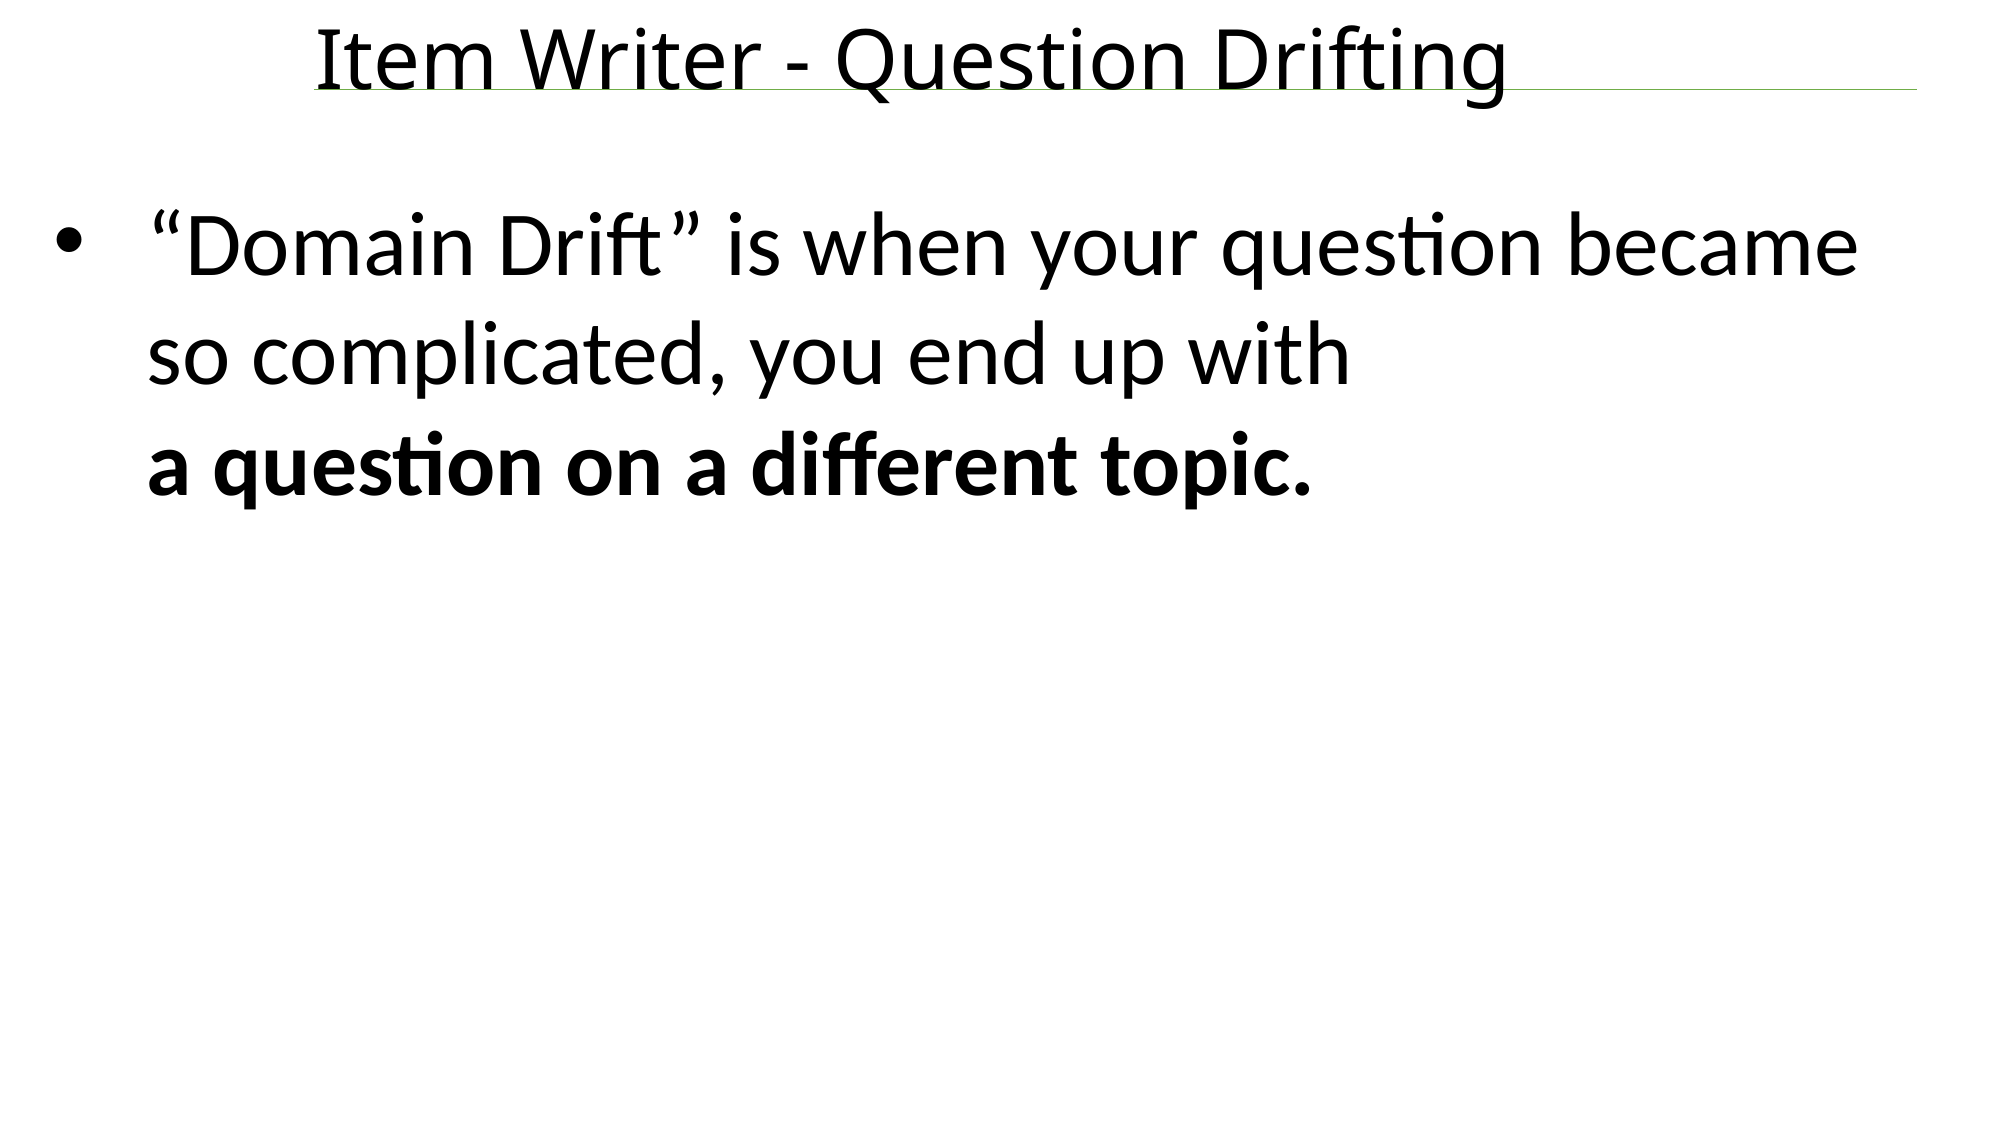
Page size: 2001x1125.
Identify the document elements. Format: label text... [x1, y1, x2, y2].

title Item Writer - Question Drifting [300, 0, 1917, 125]
text_box “Domain Drift” is when your question became so complicated, you end up with a question on a different topic. [38, 176, 1891, 631]
